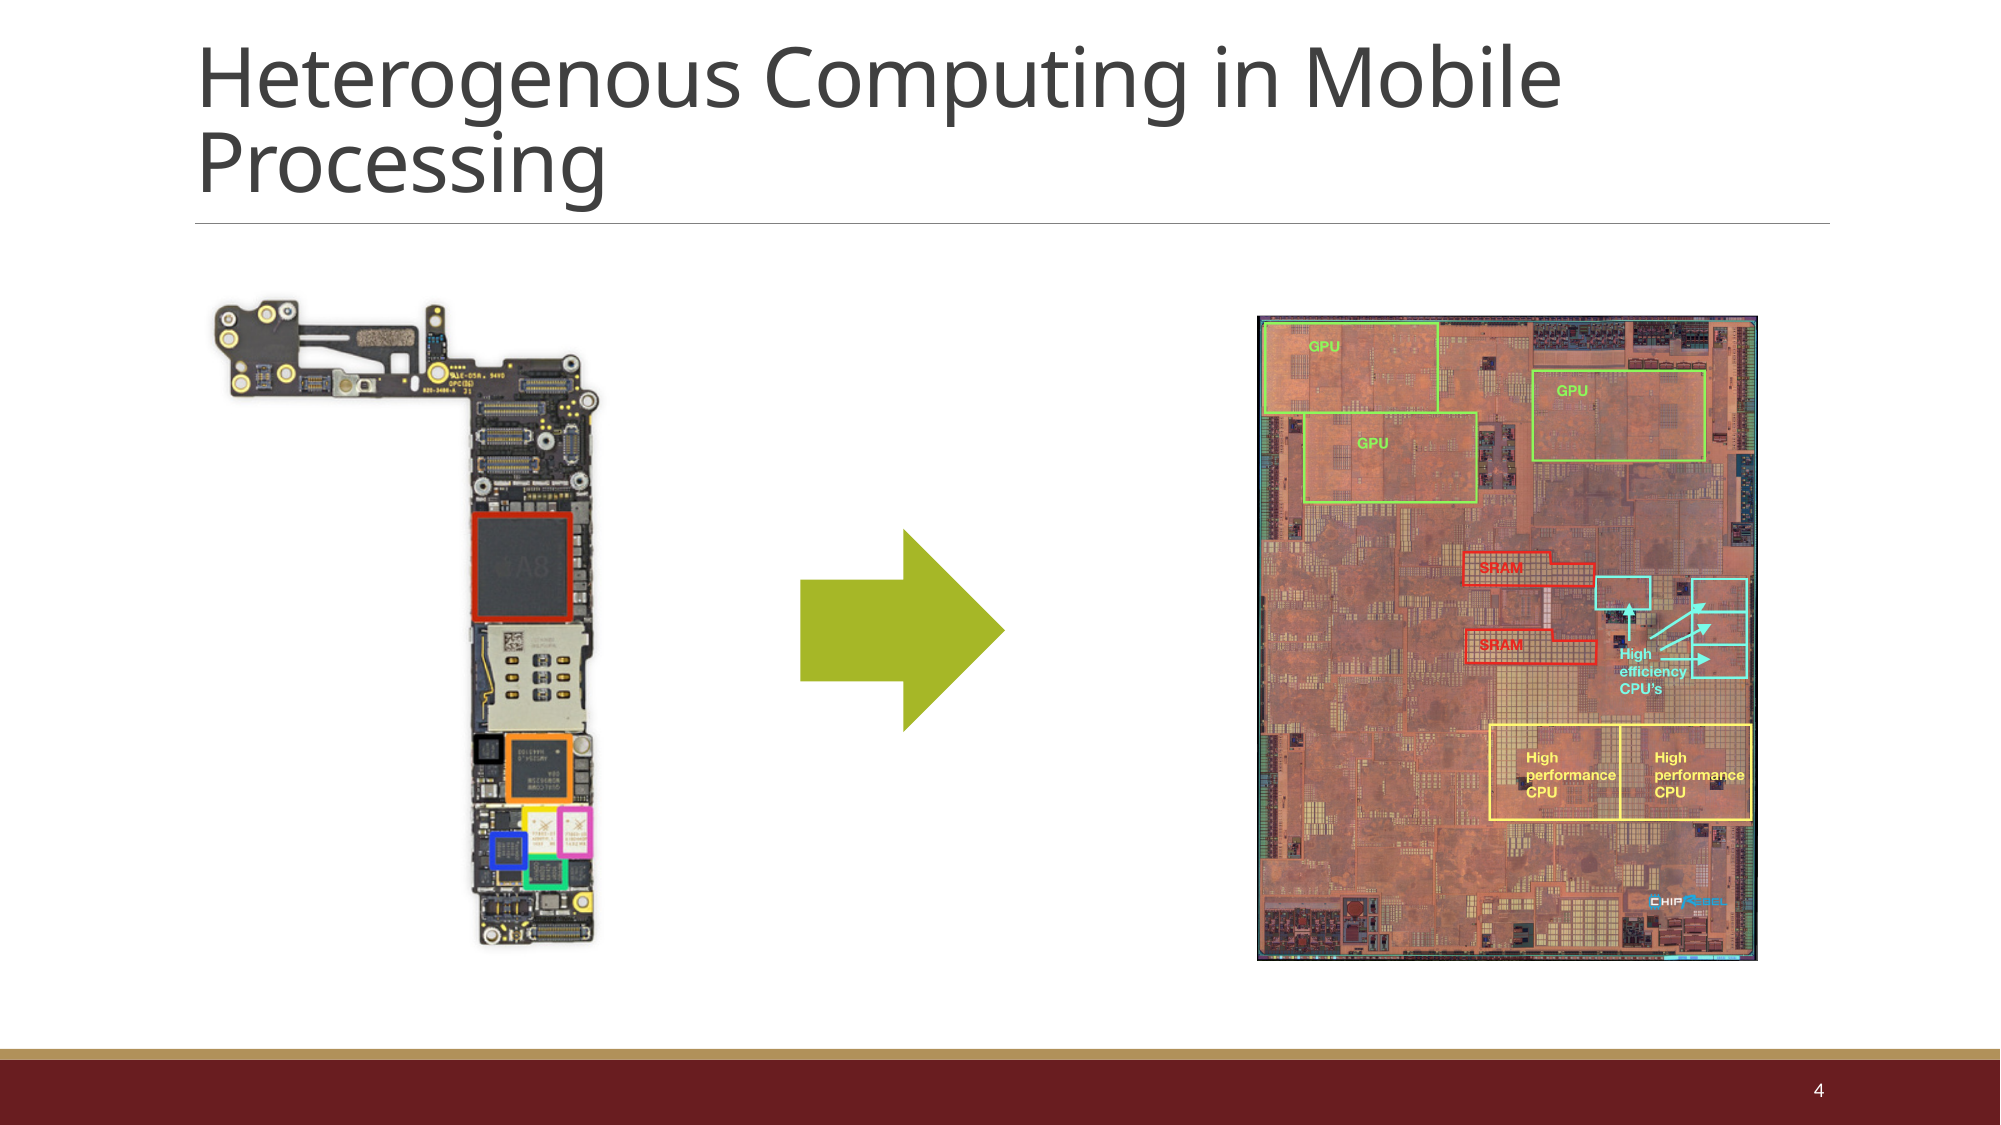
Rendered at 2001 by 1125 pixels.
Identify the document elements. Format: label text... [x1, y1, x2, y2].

picture [86, 256, 829, 996]
text_box [838, 527, 1006, 734]
slide_number 4 [1624, 1059, 1840, 1120]
picture [1256, 314, 1758, 962]
title Heterogenous Computing in Mobile Processing [180, 47, 1830, 217]
